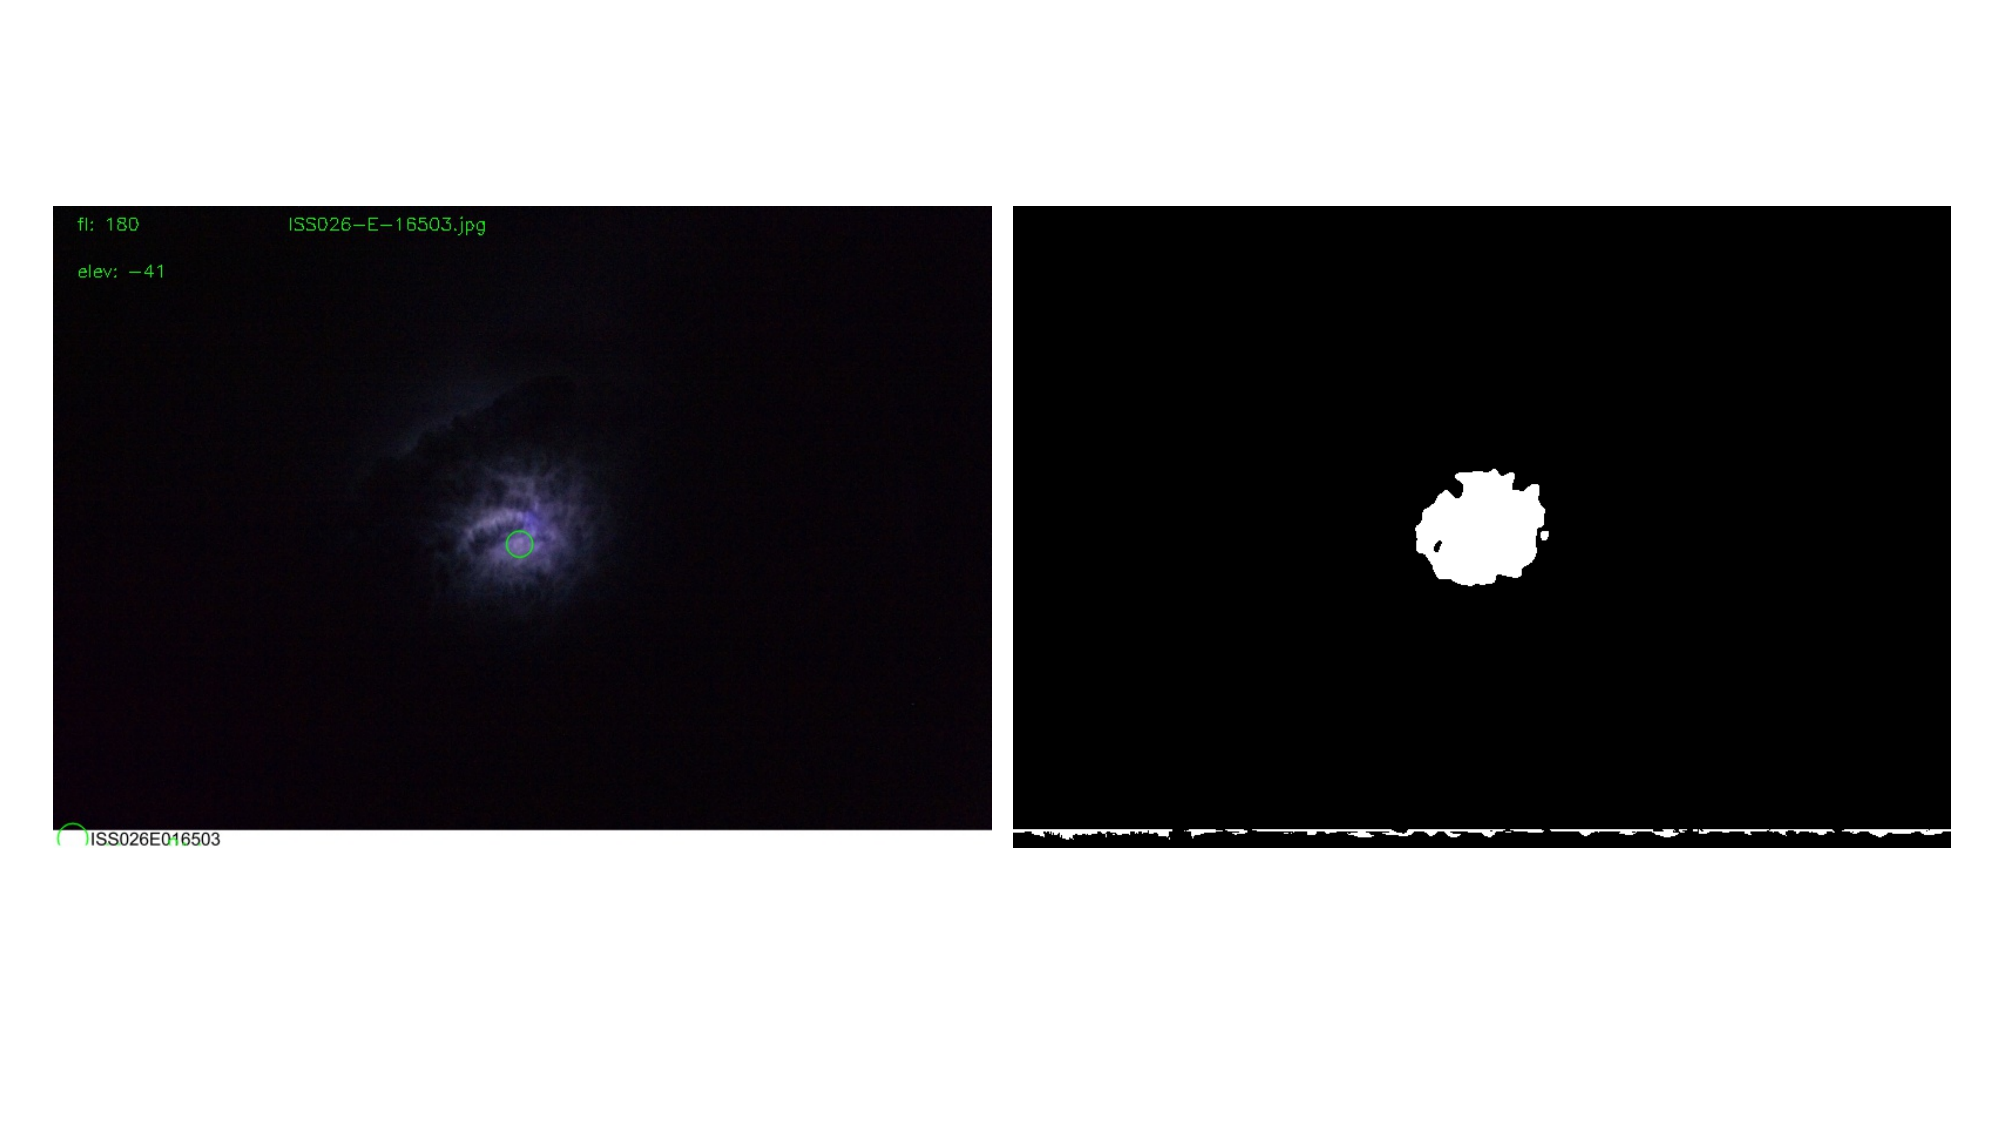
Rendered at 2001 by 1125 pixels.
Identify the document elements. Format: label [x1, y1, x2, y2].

picture [1013, 206, 1951, 849]
picture [53, 206, 992, 849]
